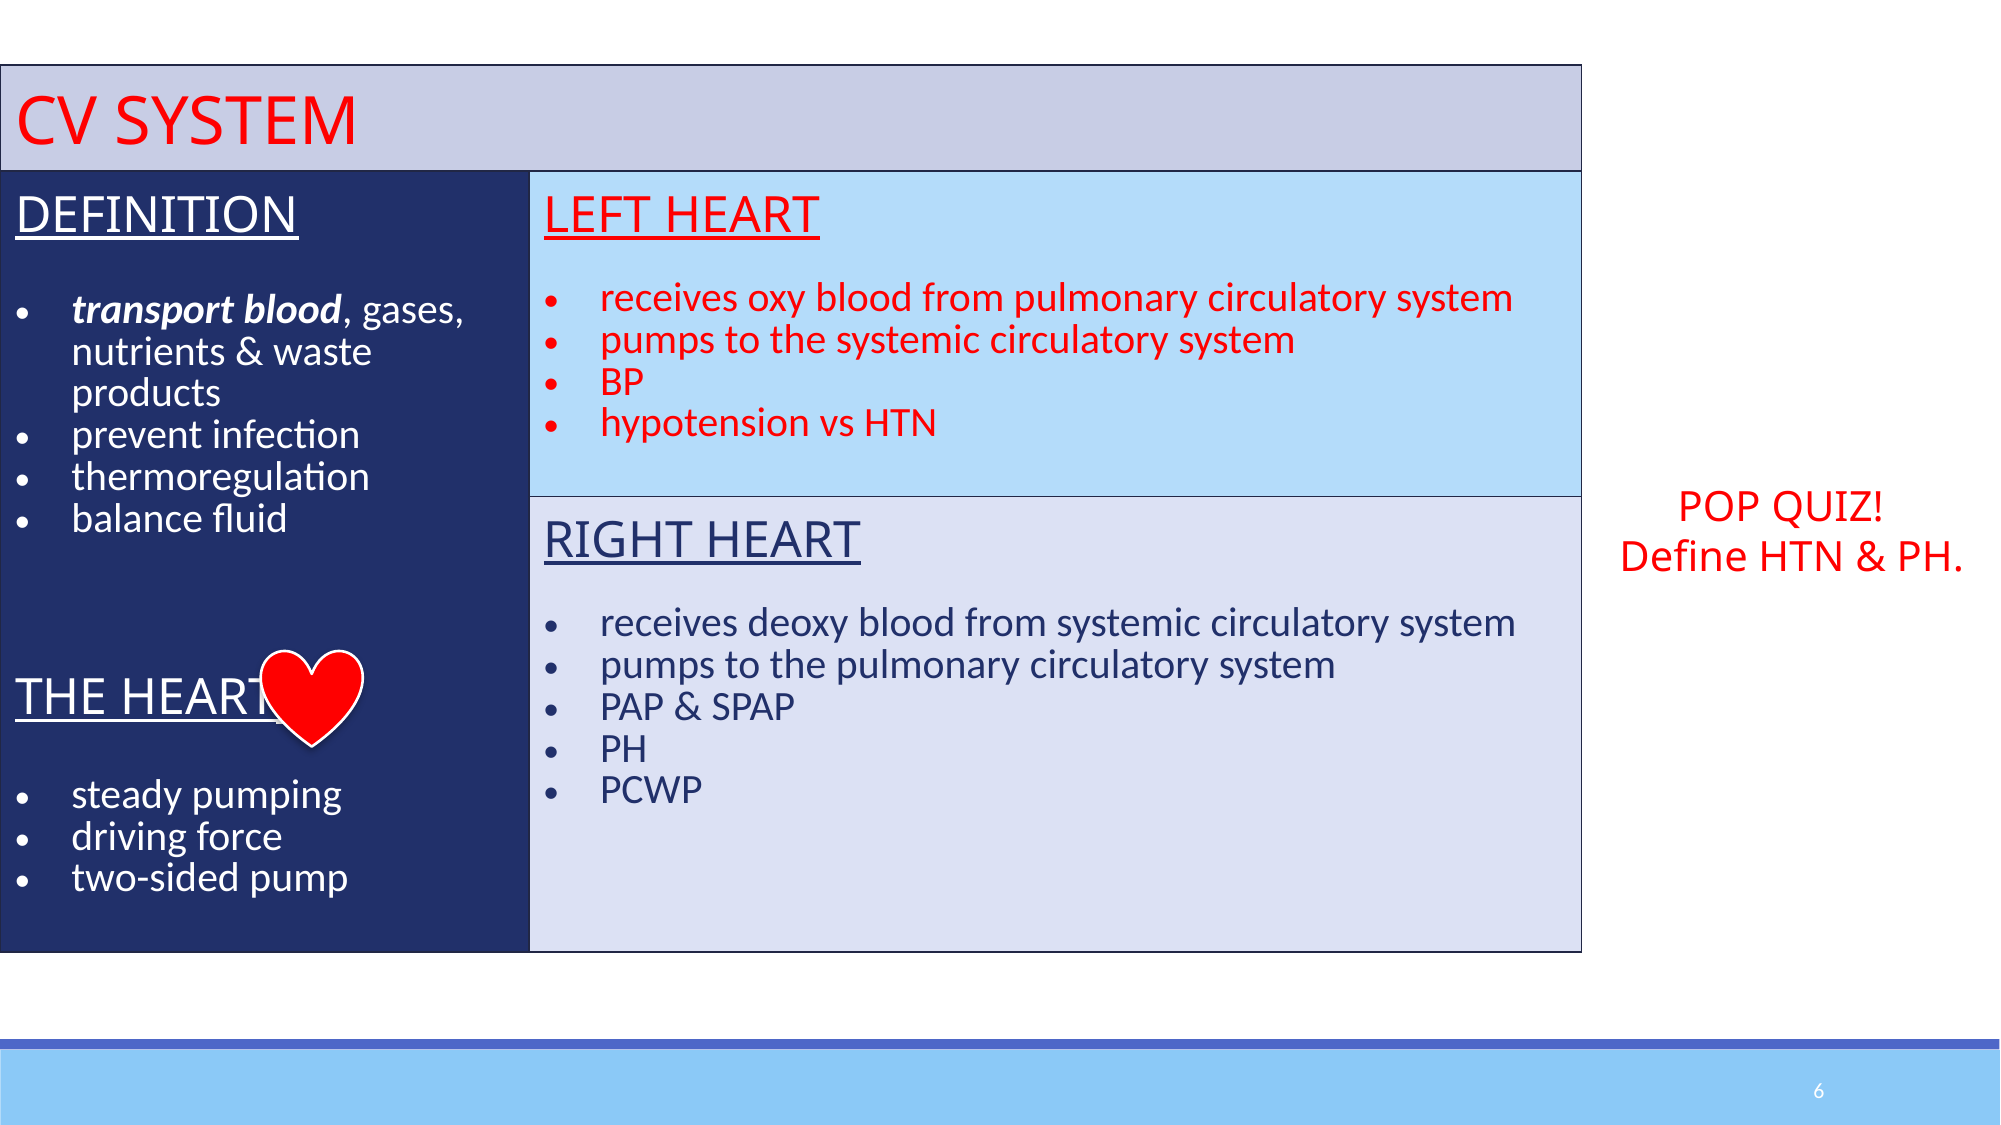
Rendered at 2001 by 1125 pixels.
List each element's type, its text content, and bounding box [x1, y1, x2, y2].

slide_number 6 [1624, 1059, 1840, 1120]
text_box [237, 0, 2000, 72]
table_cell RIGHT HEART receives deoxy blood from systemic circulatory system pumps to the pulmonary circulatory system PAP & SPAP PH PCWP [530, 497, 1581, 594]
table_cell RIGHT HEART receives deoxy blood from systemic circulatory system pumps to the pulmonary circulatory system PAP & SPAP PH PCWP [530, 595, 1581, 951]
text_box [1207, 304, 1268, 355]
table_cell LEFT HEART receives oxy blood from pulmonary circulatory system pumps to the systemic circulatory system BP hypotension vs HTN [530, 172, 1581, 496]
text_box [259, 649, 365, 748]
text_box POP QUIZ! Define HTN & PH. [1582, 472, 2000, 587]
table_header CV SYSTEM [1, 66, 1581, 170]
table_cell DEFINITION transport blood, gases, nutrients & waste products prevent infection thermoregulation balance fluid THE HEART steady pumping driving force two-sided pump [1, 172, 528, 951]
